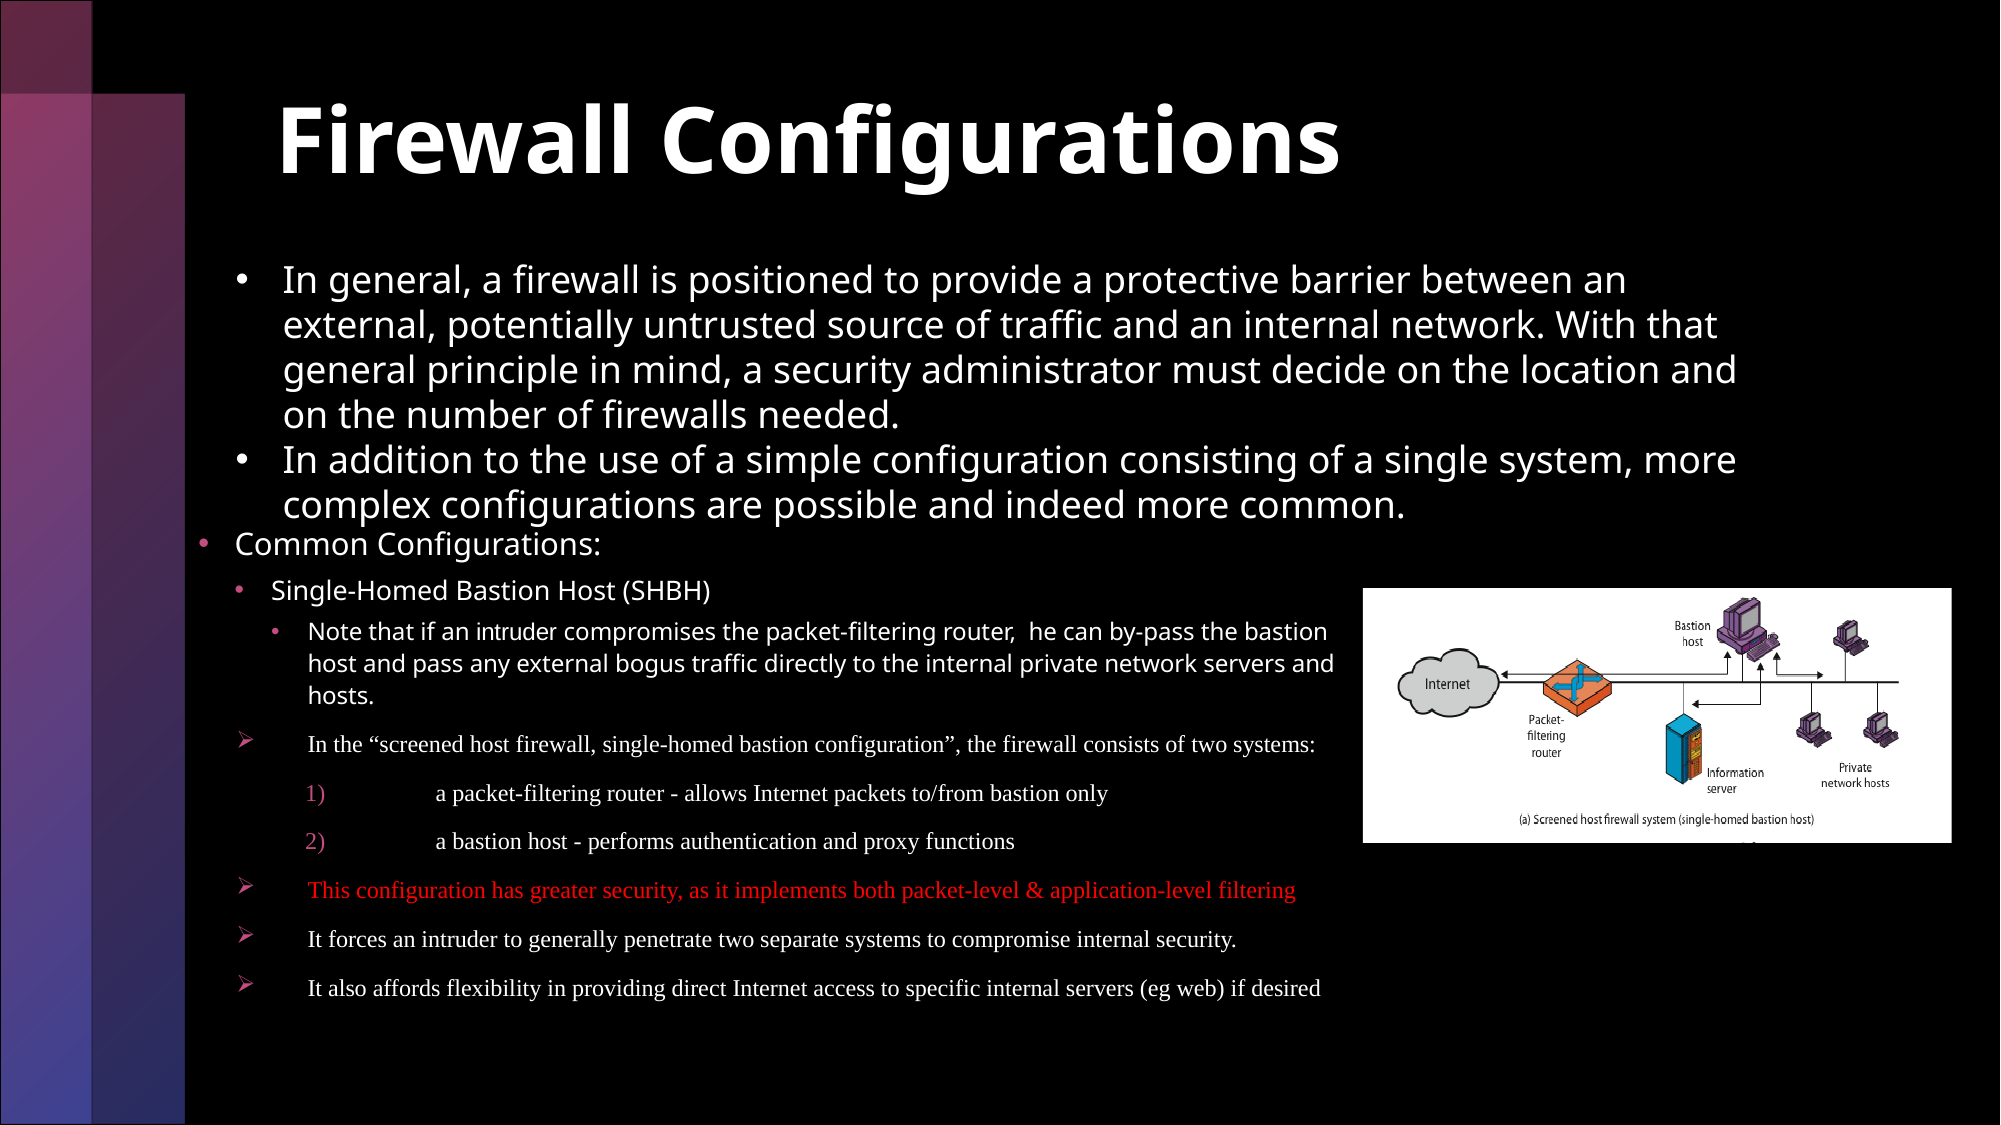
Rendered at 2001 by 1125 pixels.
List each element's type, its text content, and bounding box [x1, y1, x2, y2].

picture [1362, 588, 1952, 843]
list Common Configurations: Single-Homed Bastion Host (SHBH) Note that if an intruder compromises the packet-filtering router, he can by-pass the bastion host and pass any external bogus traffic directly to the internal private network servers and hosts. In the “screened host firewall, single-homed bastion configuration”, the firewall consists of two systems: a packet-filtering router - allows Internet packets to/from bastion only a bastion host - performs authentication and proxy functions This configuration has greater security, as it implements both packet-level & application-level filtering It forces an intruder to generally penetrate two separate systems to compromise internal security. It also affords flexibility in providing direct Internet access to specific internal servers (eg web) if desired [183, 512, 1363, 1078]
title Firewall Configurations [260, 74, 1817, 329]
text_box In general, a firewall is positioned to provide a protective barrier between an external, potentially untrusted source of traffic and an internal network. With that general principle in mind, a security administrator must decide on the location and on the number of firewalls needed. In addition to the use of a simple configuration consisting of a single system, more complex configurations are possible and indeed more common. [220, 203, 1805, 534]
